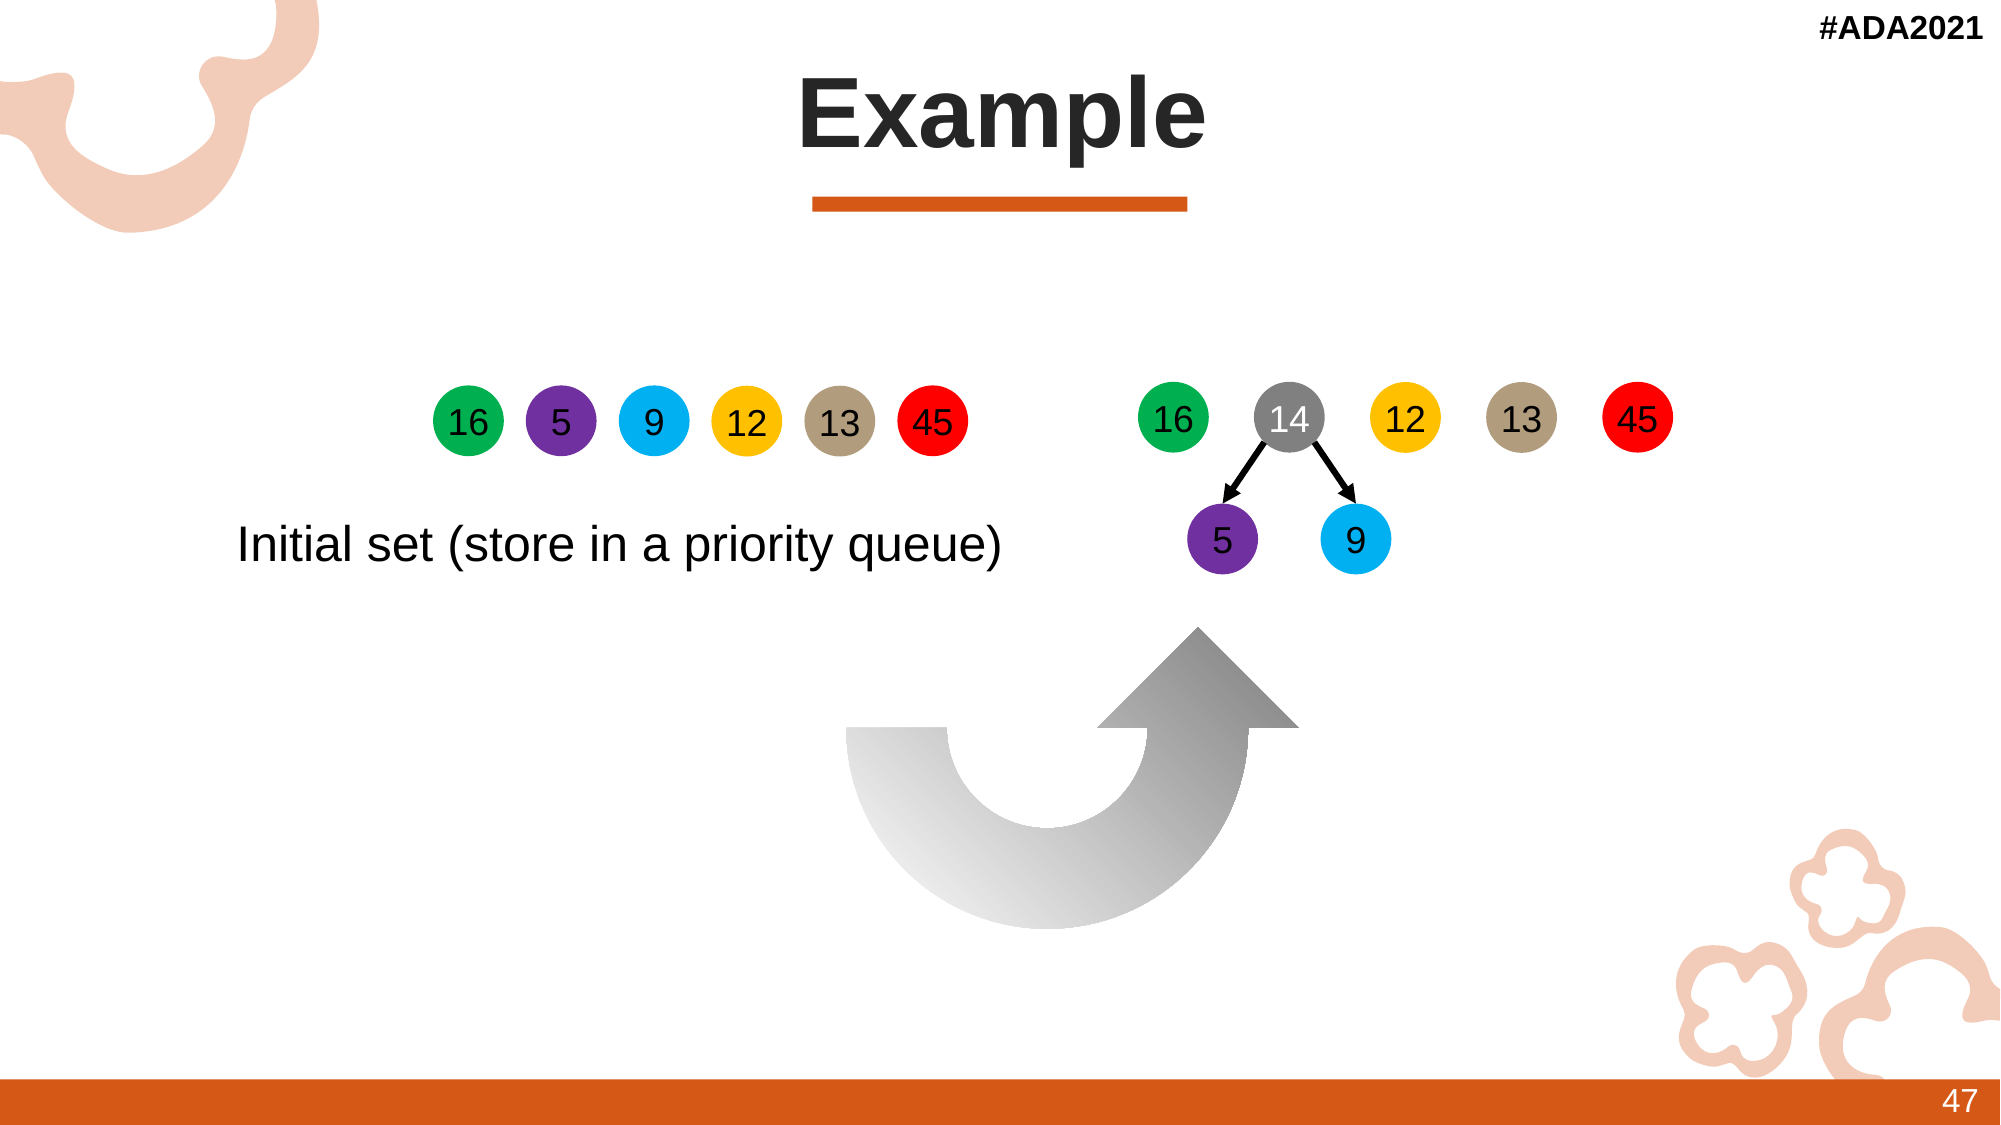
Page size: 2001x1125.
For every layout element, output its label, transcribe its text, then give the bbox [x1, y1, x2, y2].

text_box 12 [1370, 382, 1441, 453]
text_box 12 [711, 385, 783, 457]
text_box 45 [1602, 381, 1674, 453]
text_box 5 [1187, 503, 1259, 575]
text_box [1314, 442, 1356, 504]
text_box 13 [804, 385, 876, 457]
text_box 16 [433, 385, 504, 457]
list Example [53, 55, 1952, 175]
text_box 9 [618, 385, 690, 457]
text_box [1222, 442, 1265, 504]
text_box 45 [897, 385, 969, 457]
text_box 14 [1253, 381, 1325, 453]
text_box Initial set (store in a priority queue) [221, 503, 1068, 579]
text_box 5 [525, 385, 597, 457]
text_box 9 [1320, 503, 1392, 575]
text_box 16 [1137, 381, 1209, 453]
slide_number 47 [1927, 1071, 2000, 1125]
text_box [846, 627, 1299, 929]
text_box 13 [1486, 382, 1557, 453]
